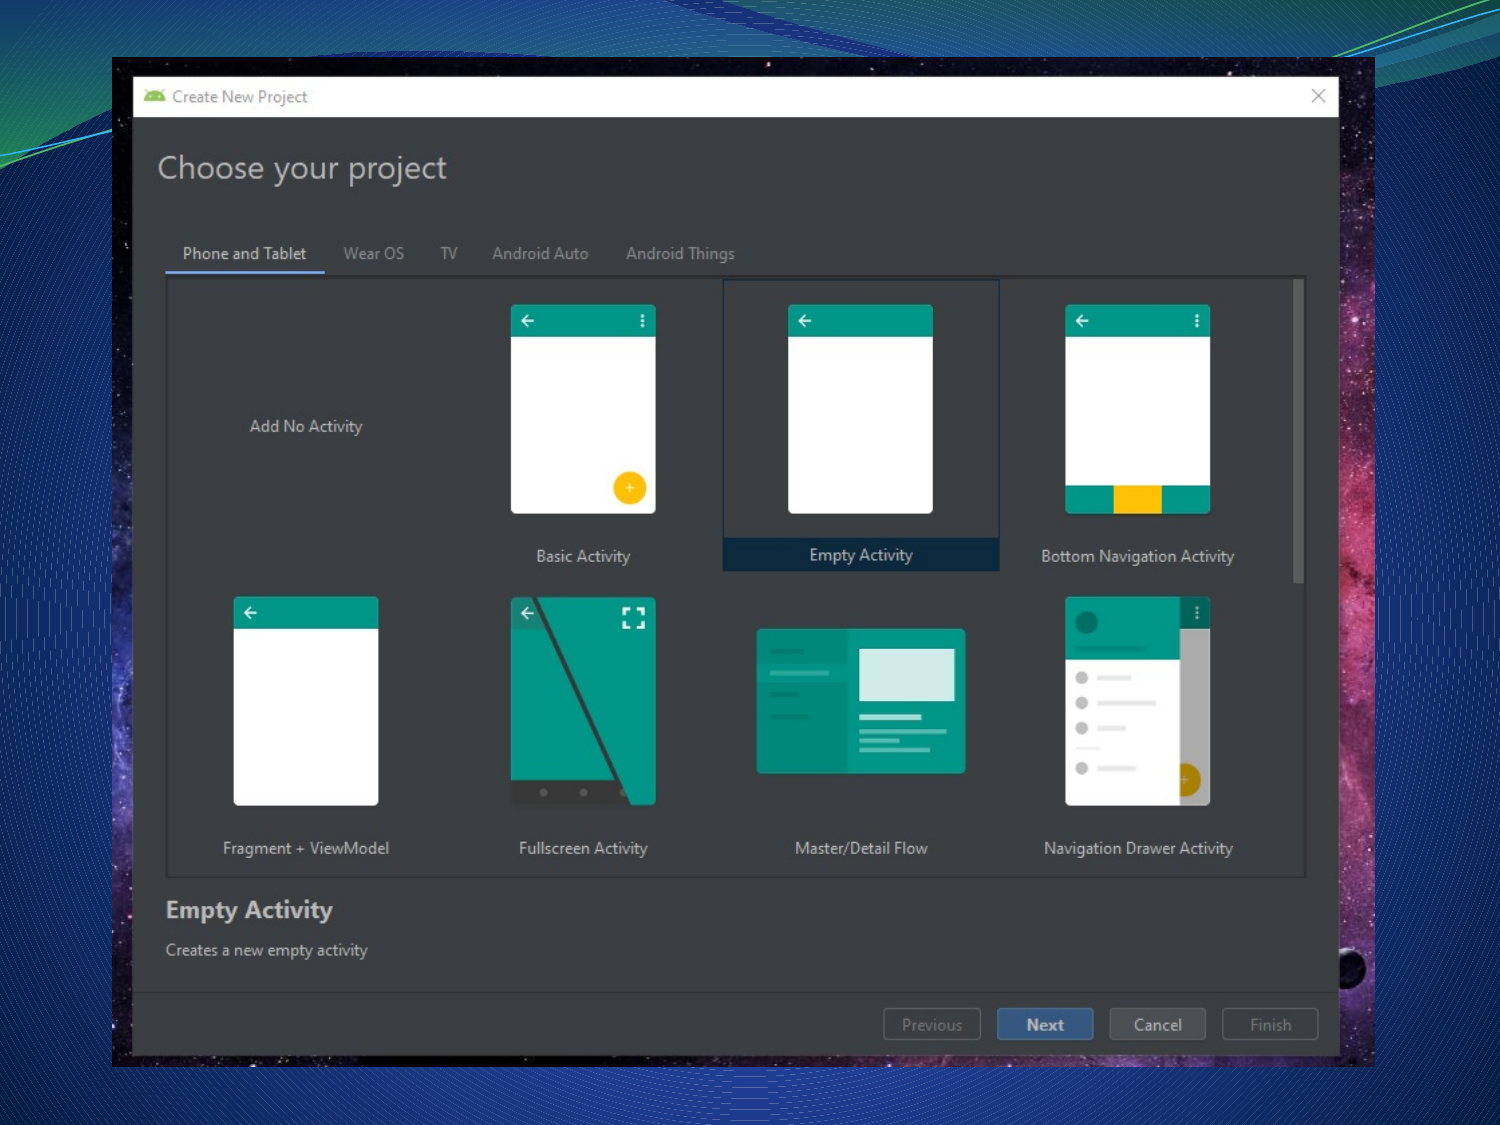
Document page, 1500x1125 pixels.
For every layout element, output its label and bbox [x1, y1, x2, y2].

picture [112, 56, 1376, 1067]
